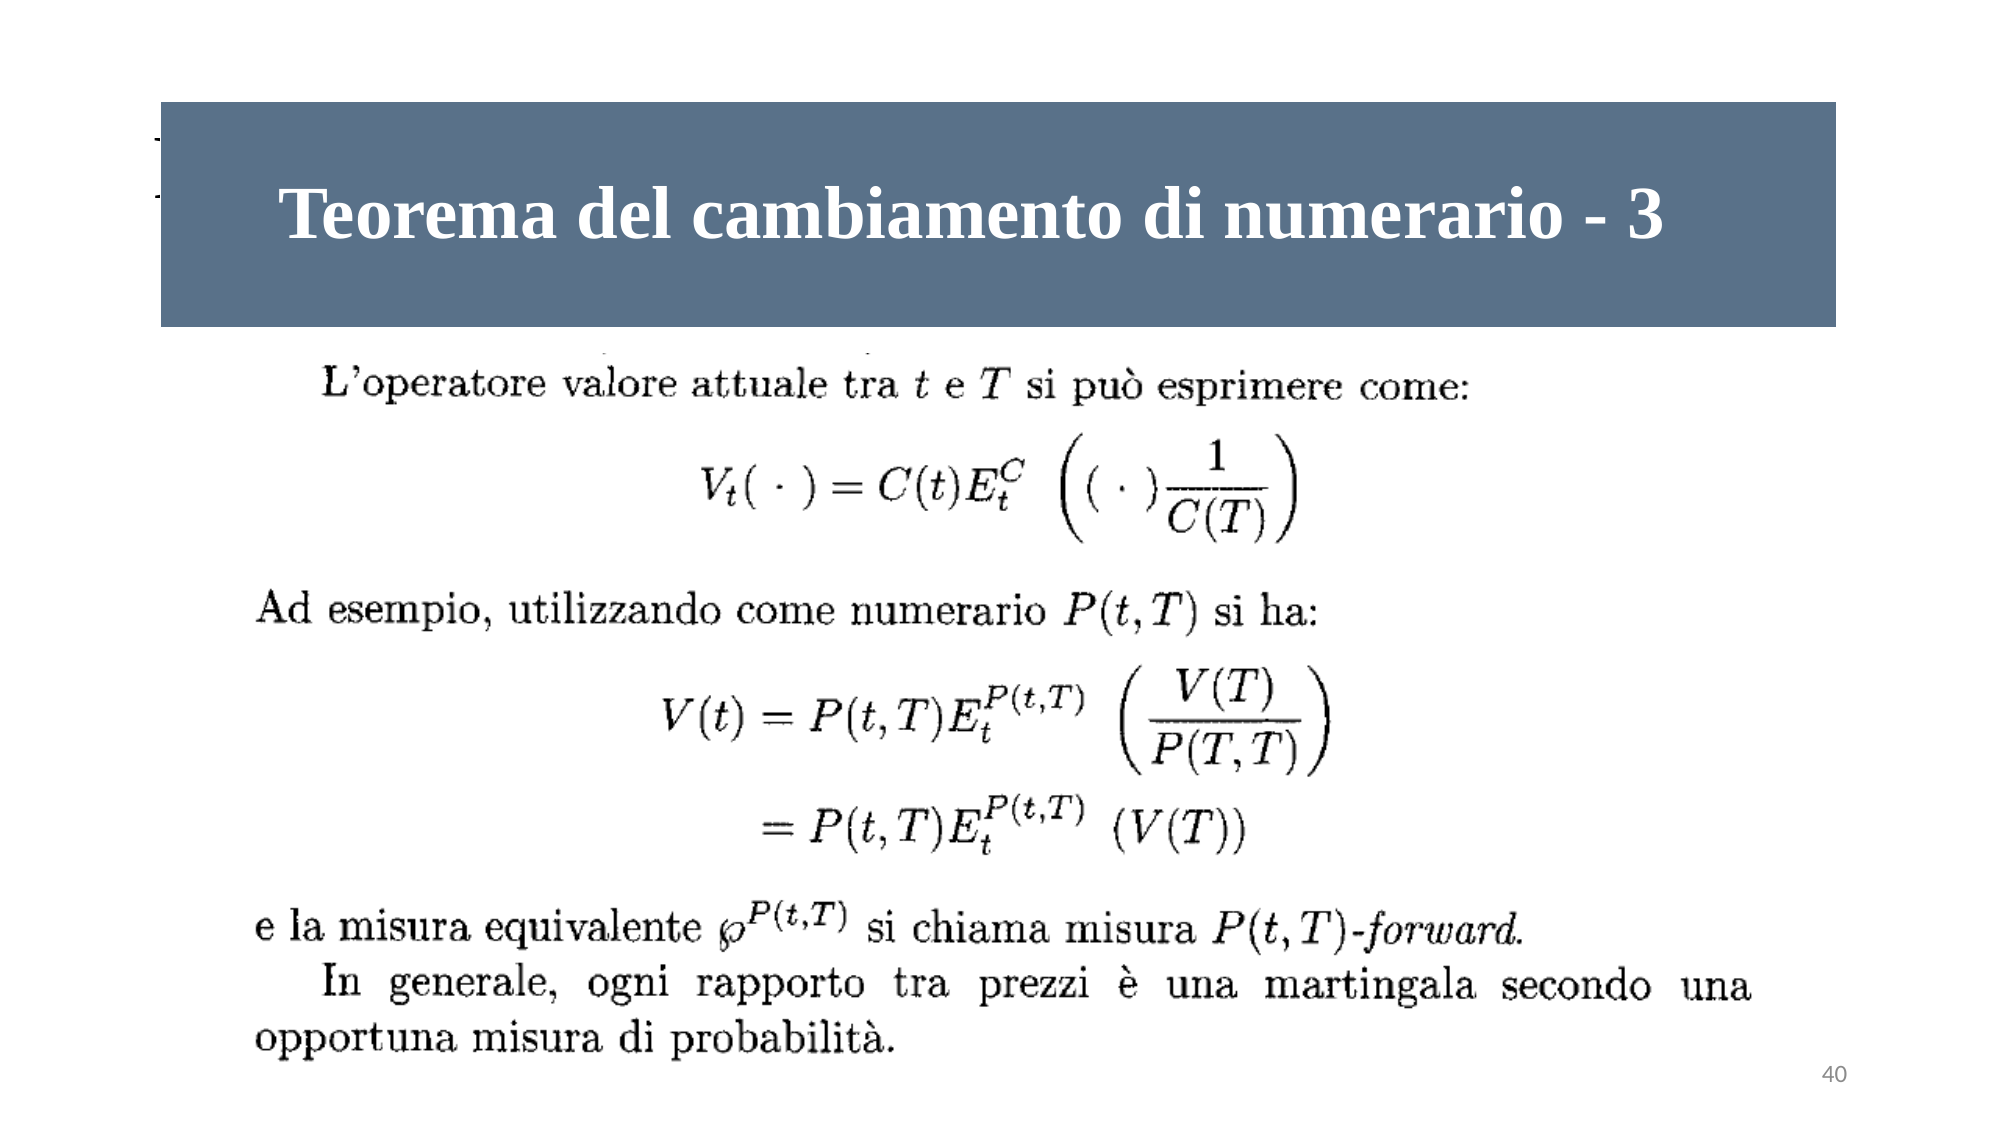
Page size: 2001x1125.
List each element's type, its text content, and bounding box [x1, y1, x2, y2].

slide_number 40 [1412, 1042, 1863, 1103]
title Processi Stocastici [137, 59, 1863, 278]
text_box Teorema del cambiamento di numerario - 3 [160, 100, 1837, 328]
picture [224, 353, 1775, 1071]
